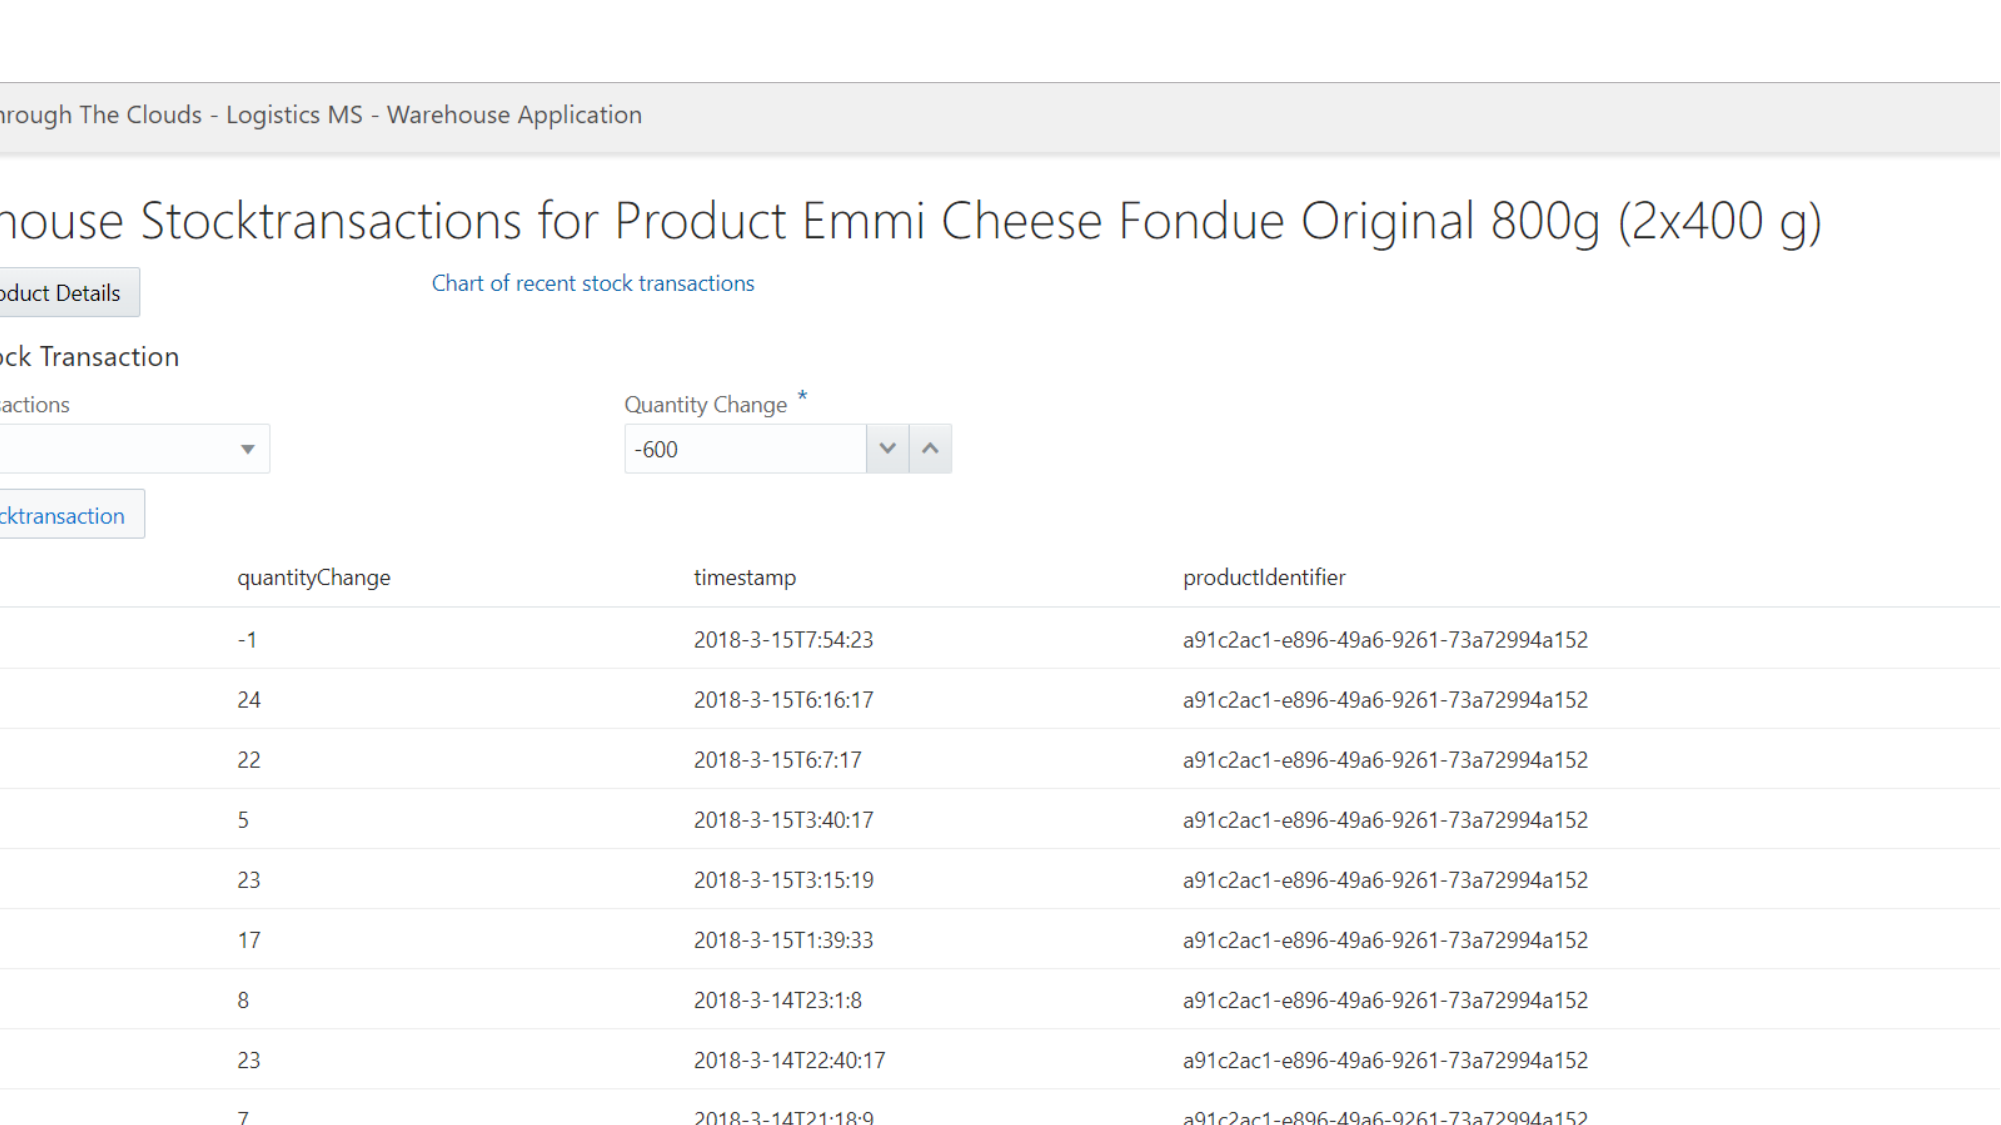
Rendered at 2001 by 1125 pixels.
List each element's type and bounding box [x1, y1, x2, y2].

list [0, 82, 2000, 1125]
